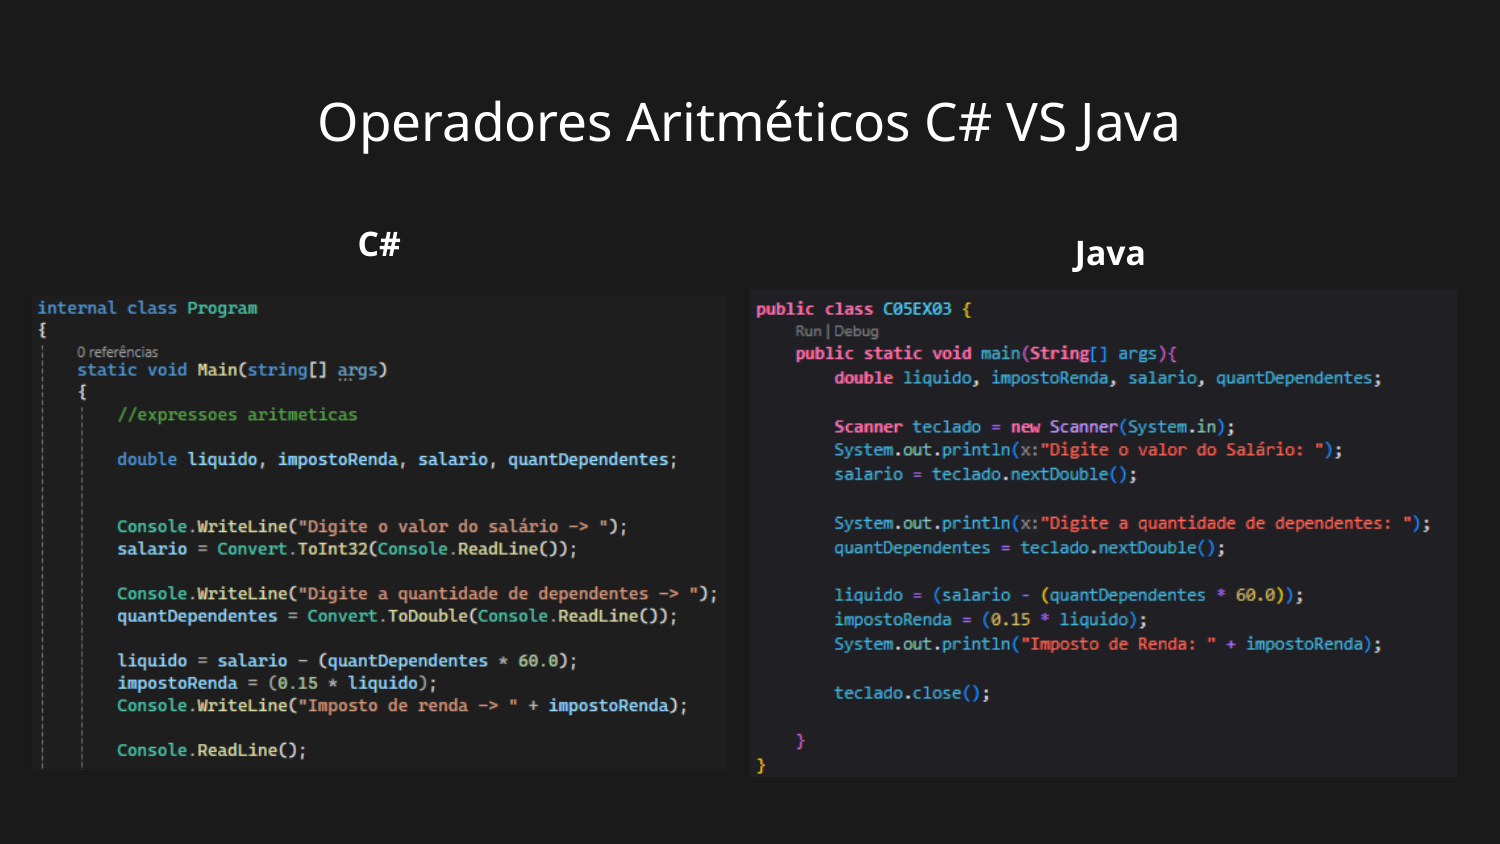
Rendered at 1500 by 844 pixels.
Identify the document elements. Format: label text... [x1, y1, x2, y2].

title Java [1033, 216, 1188, 288]
picture [30, 296, 728, 770]
picture [749, 289, 1457, 777]
title C# [302, 208, 457, 295]
title Operadores Aritméticos C# VS Java [51, 72, 1449, 167]
